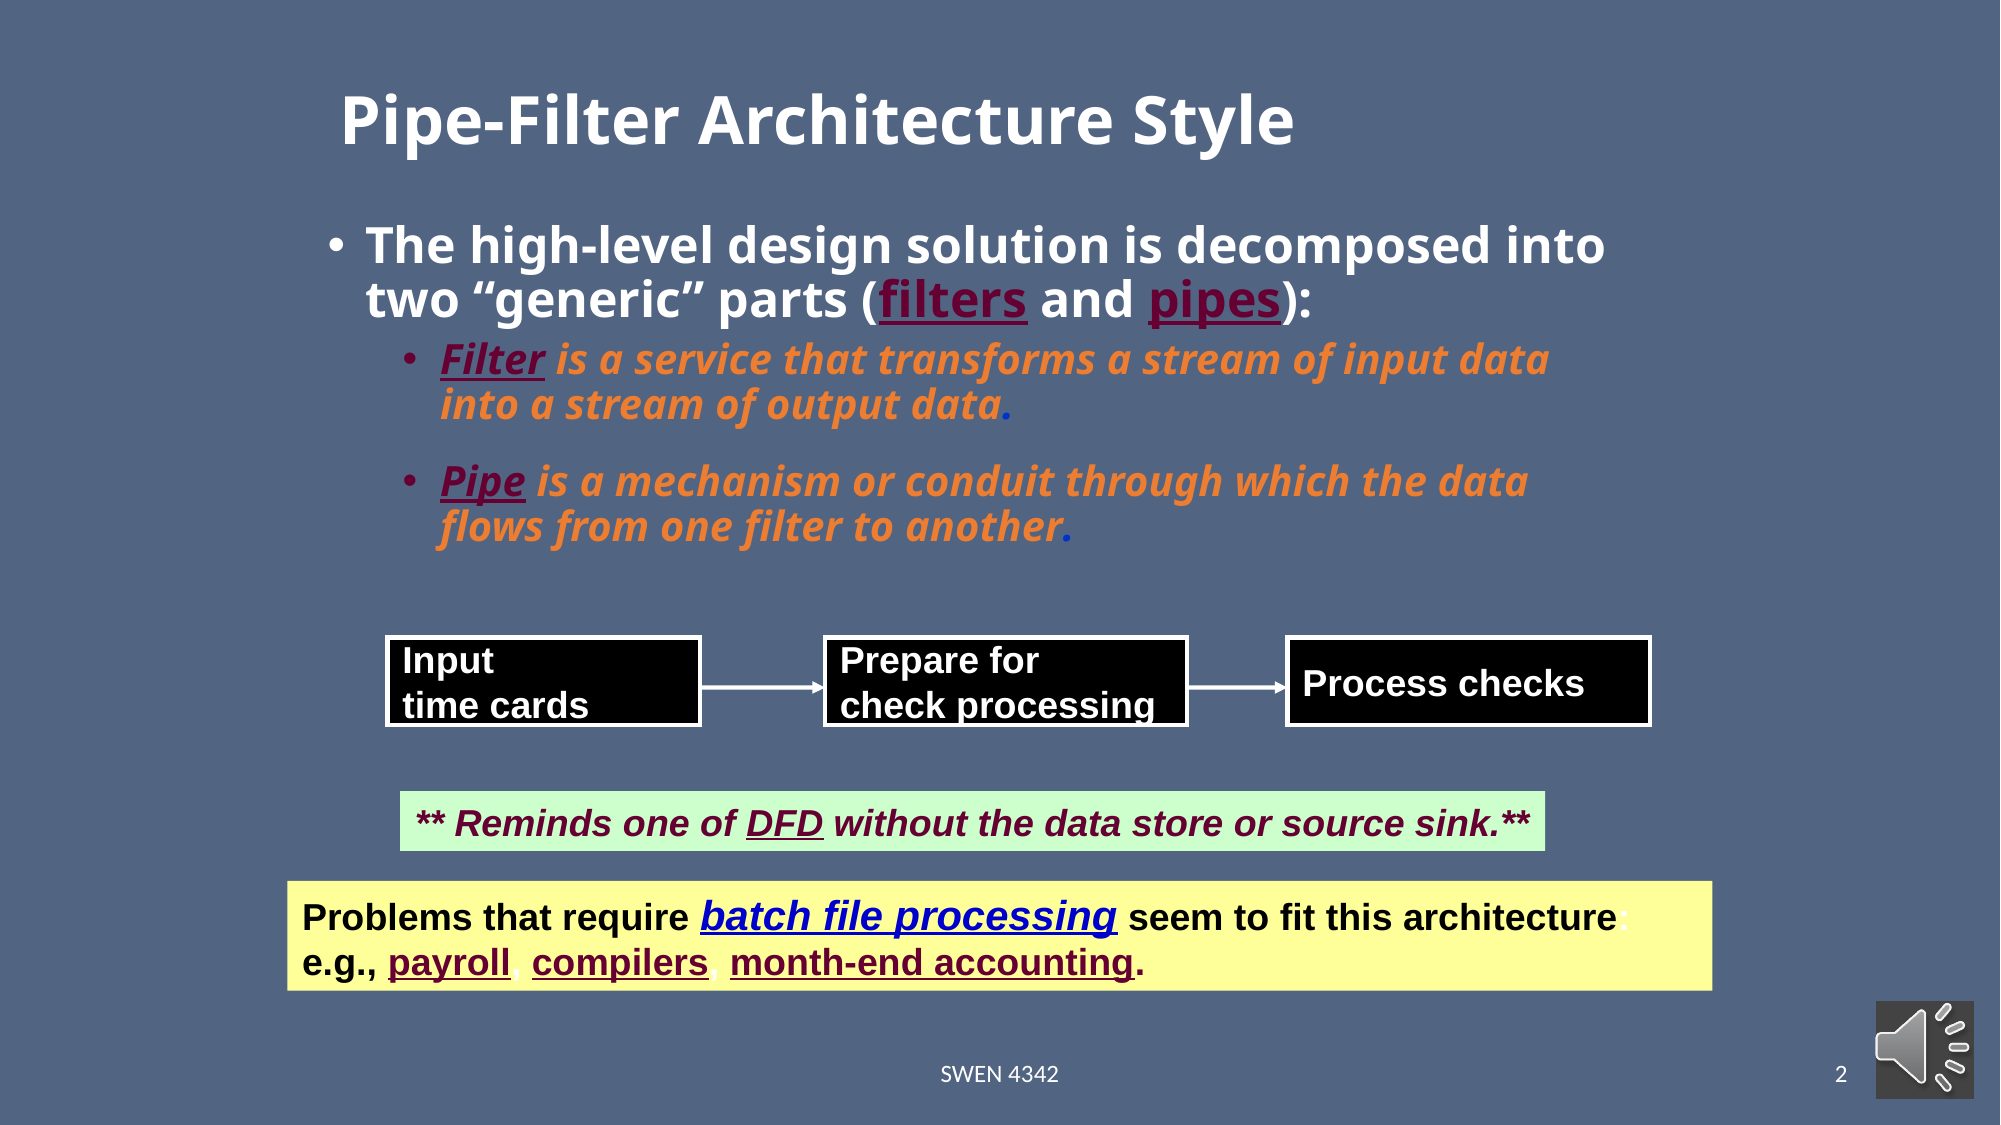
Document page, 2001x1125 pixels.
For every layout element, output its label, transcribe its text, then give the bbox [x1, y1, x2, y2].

text_box Prepare for check processing [824, 637, 1188, 725]
text_box Input time cards [387, 637, 700, 725]
text_box Process checks [1287, 637, 1650, 725]
text_box Problems that require batch file processing seem to fit this architecture: e.g., payroll, compilers, month-end accounting. [287, 880, 1713, 991]
text_box [699, 681, 824, 694]
title Pipe-Filter Architecture Style [324, 45, 1675, 200]
footer SWEN 4342 [662, 1042, 1338, 1103]
slide_number 2 [1412, 1042, 1863, 1103]
text_box [1187, 681, 1287, 694]
list The high-level design solution is decomposed into two “generic” parts (filters and pipes): Filter is a service that transforms a stream of input data into a stream of output data. Pipe is a mechanism or conduit through which the data flows from one filter to another. [312, 212, 1650, 638]
text_box ** Reminds one of DFD without the data store or source sink.** [400, 791, 1546, 851]
picture [1874, 999, 1975, 1100]
